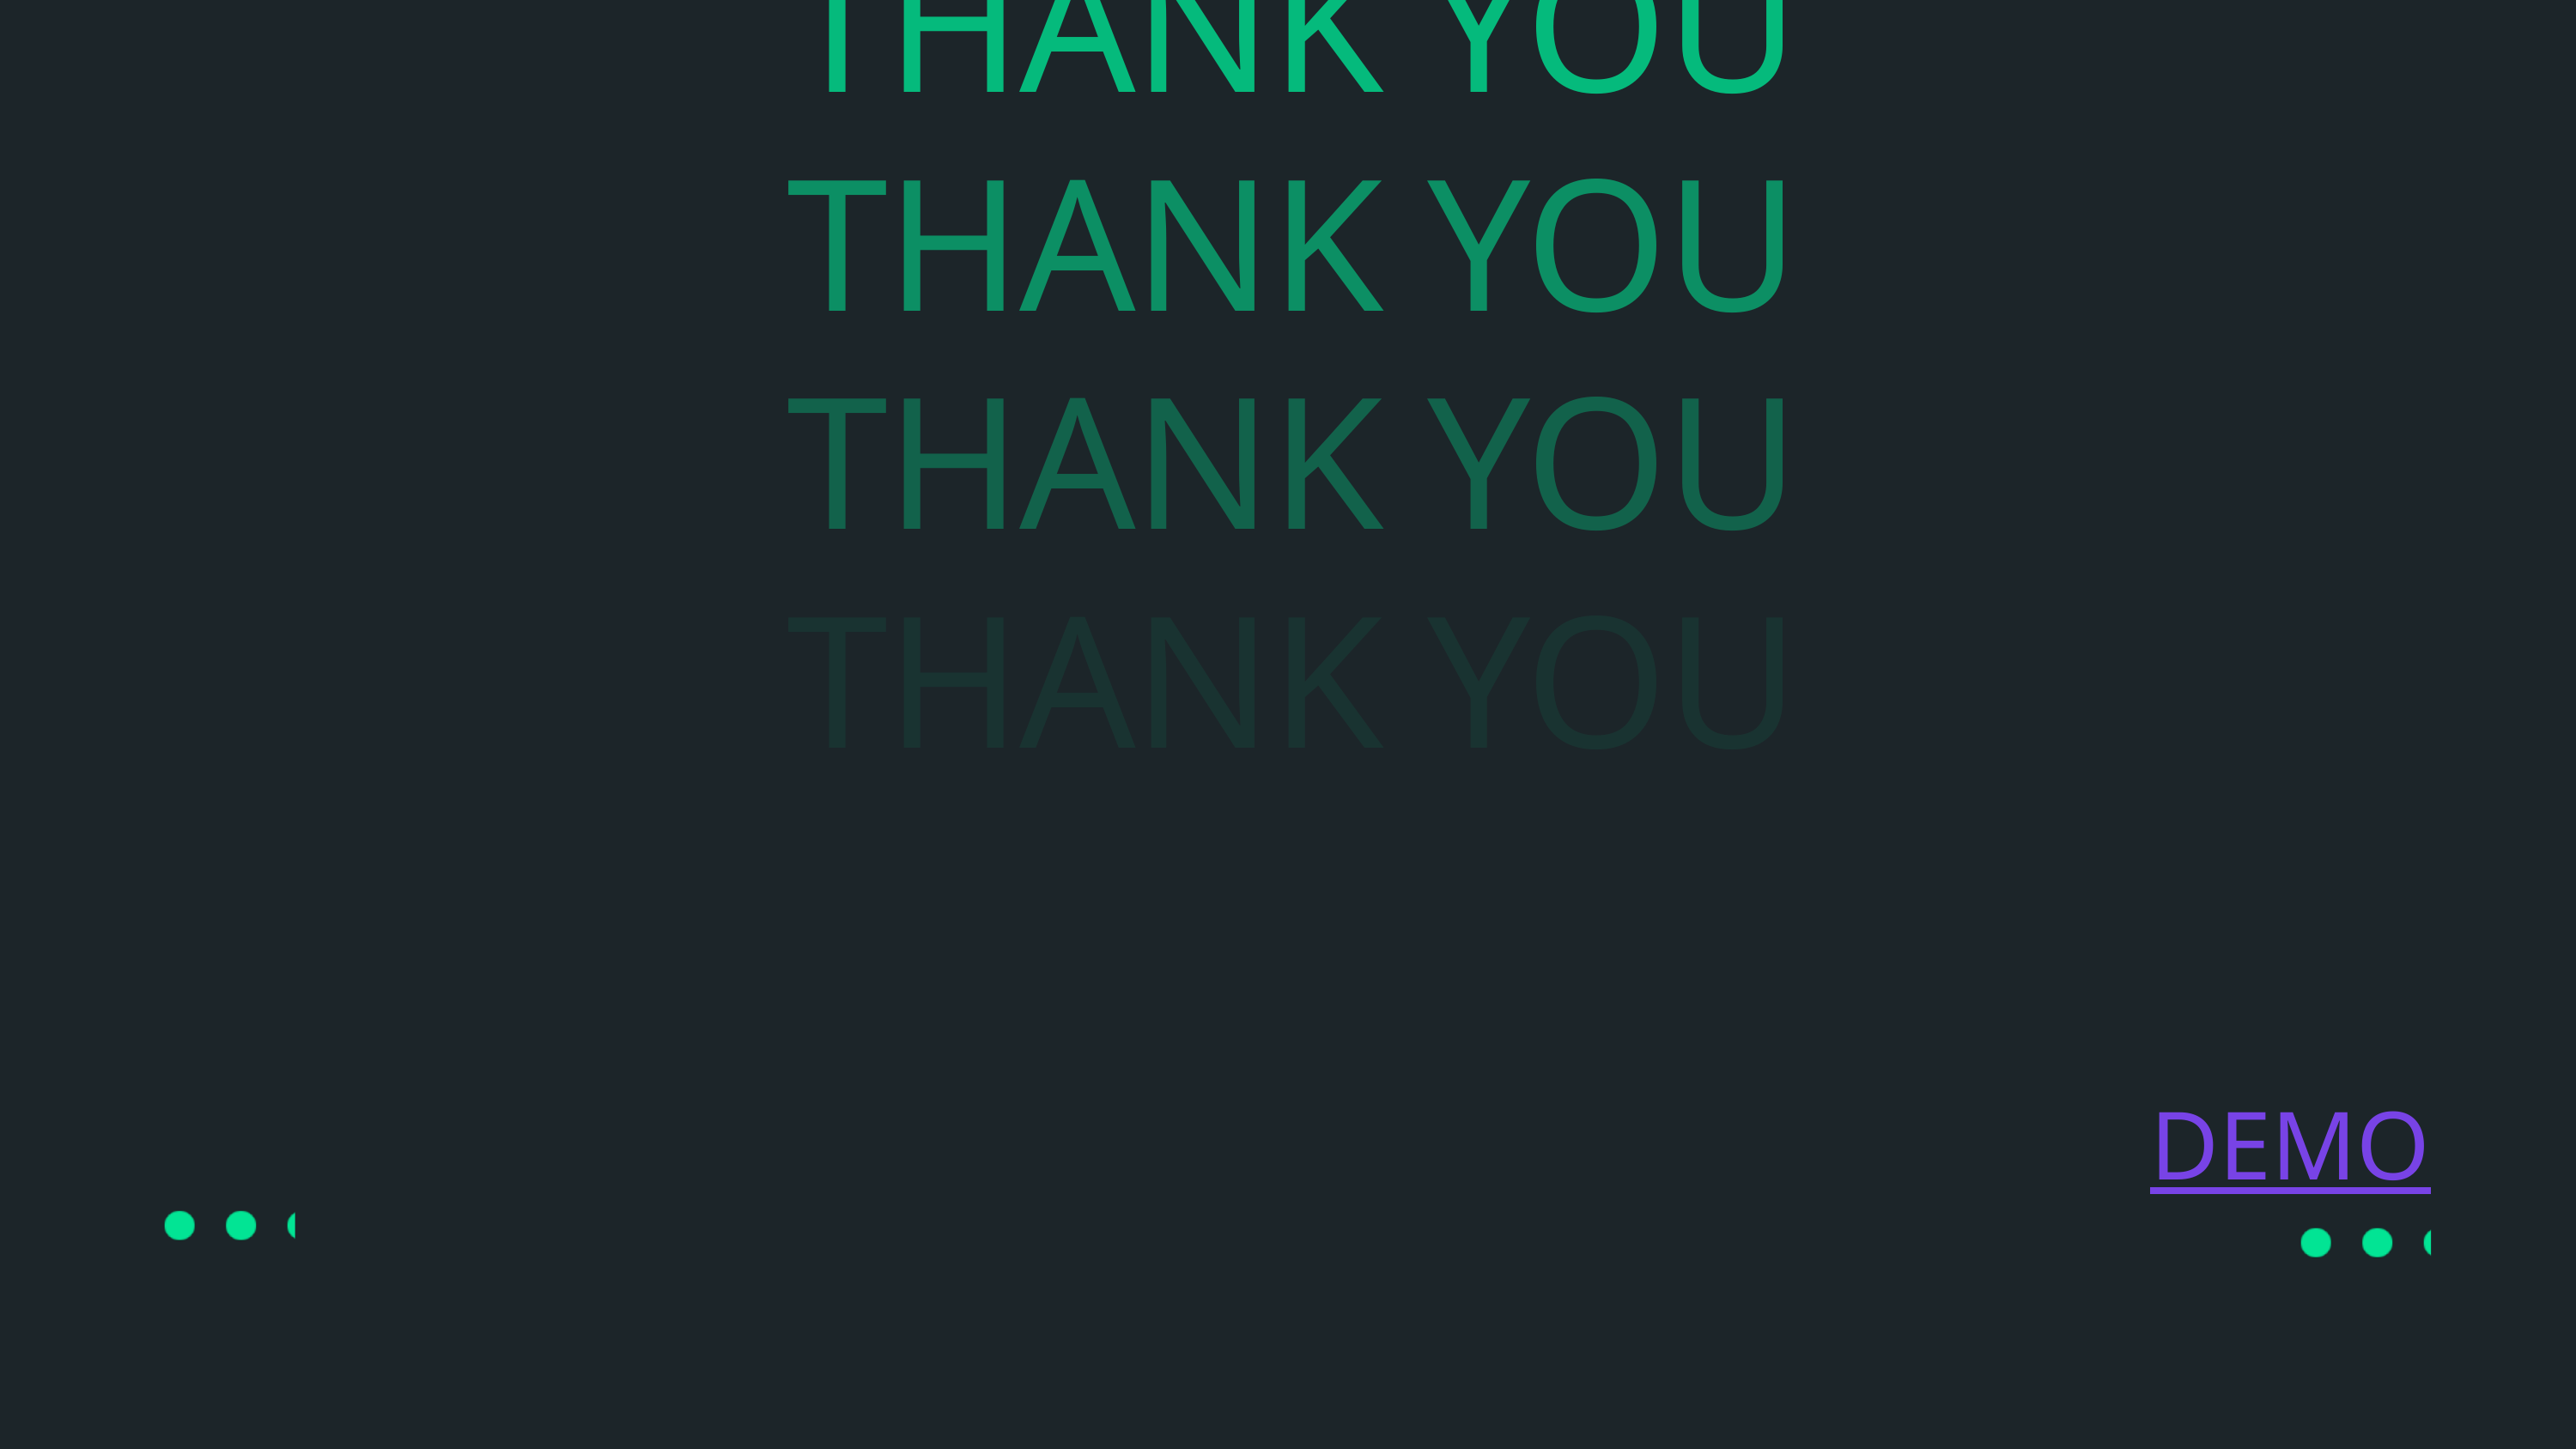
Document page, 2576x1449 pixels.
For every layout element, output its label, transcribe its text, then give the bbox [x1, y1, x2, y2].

picture [144, 1206, 295, 1242]
text_box DEMO [2149, 1128, 2432, 1200]
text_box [0, 0, 2576, 785]
picture [2281, 1223, 2432, 1259]
